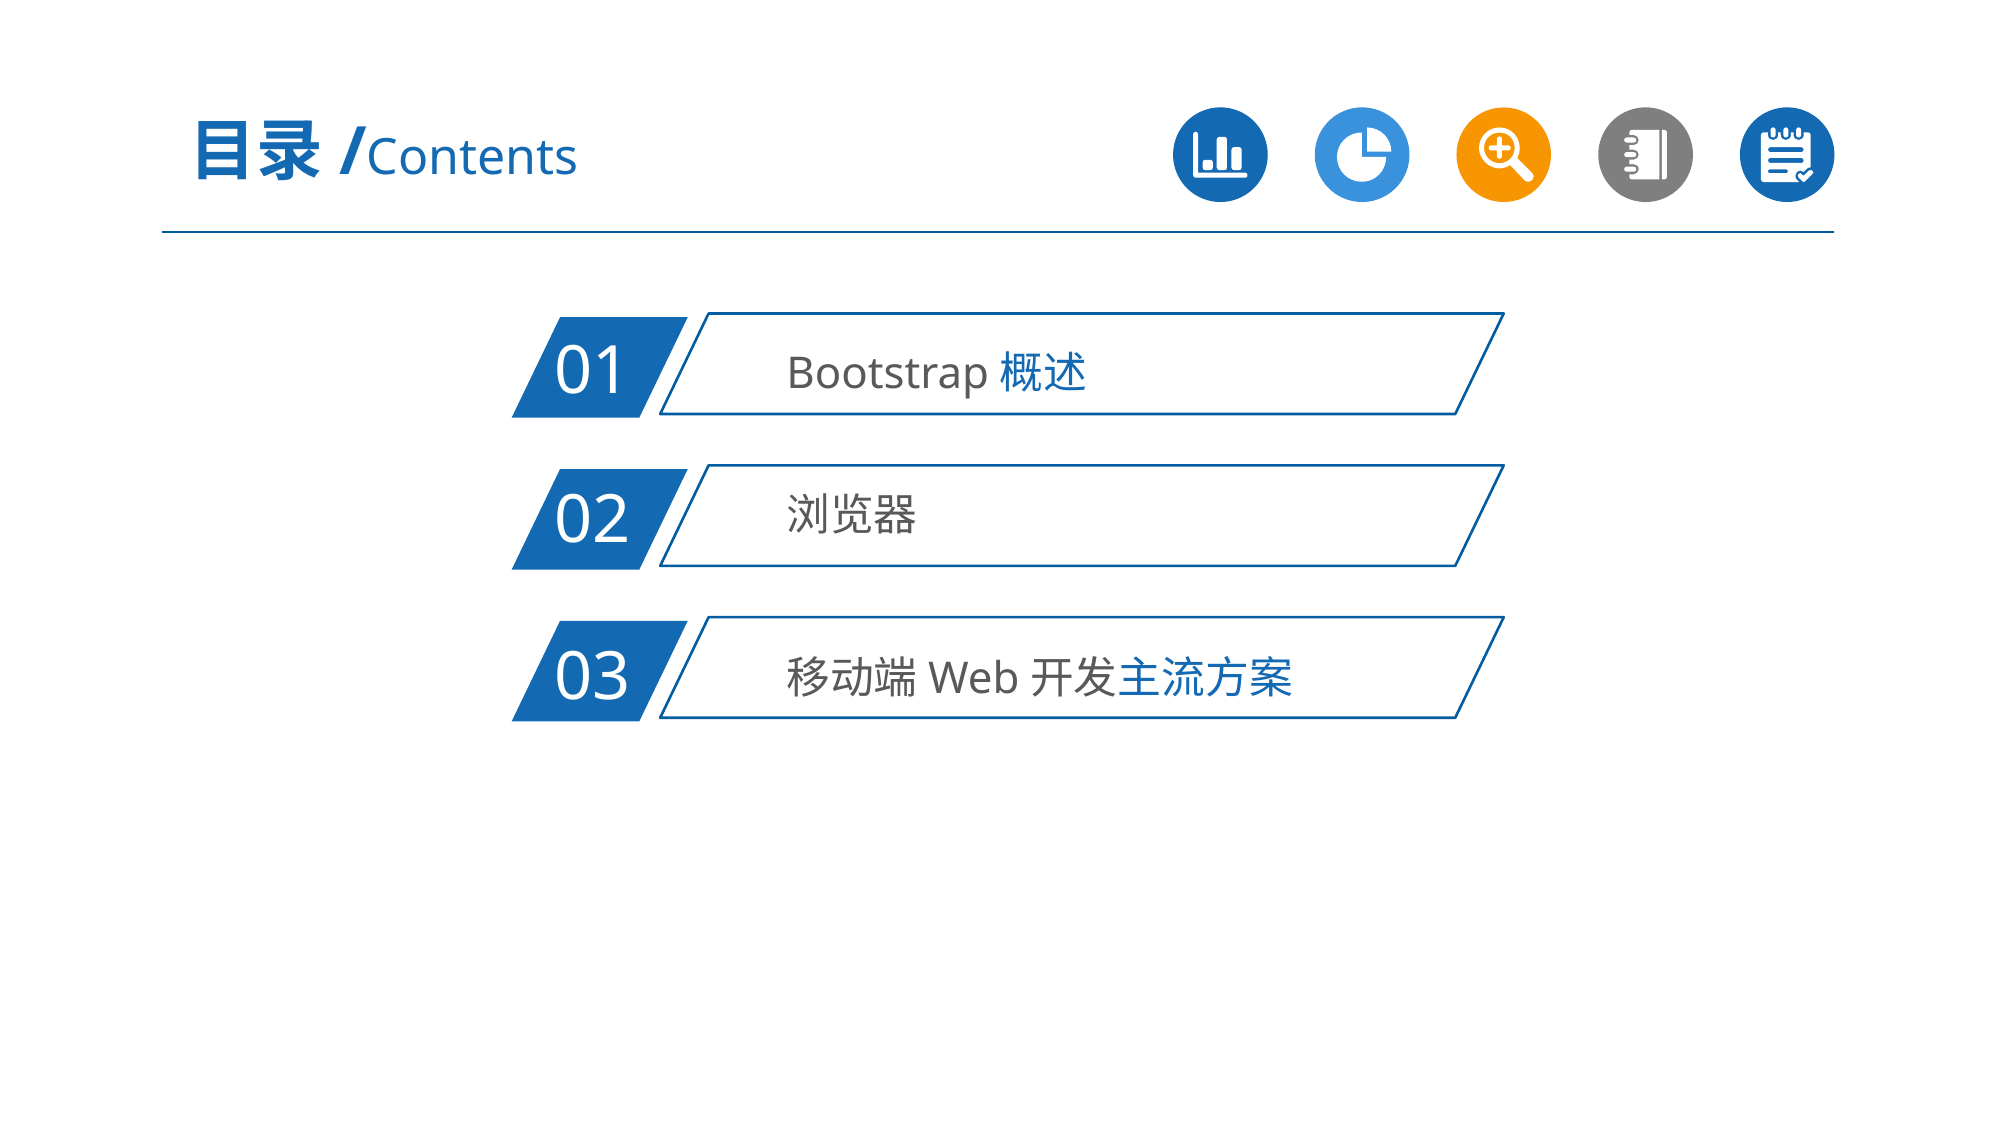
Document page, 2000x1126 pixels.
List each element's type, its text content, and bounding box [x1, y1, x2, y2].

text_box 目录/Contents [137, 93, 631, 203]
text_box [511, 316, 655, 418]
text_box 移动端Web开发主流方案 [775, 633, 1394, 708]
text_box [659, 313, 1504, 415]
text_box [659, 465, 1504, 567]
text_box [511, 467, 655, 570]
text_box [705, 615, 1506, 720]
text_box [511, 620, 708, 722]
